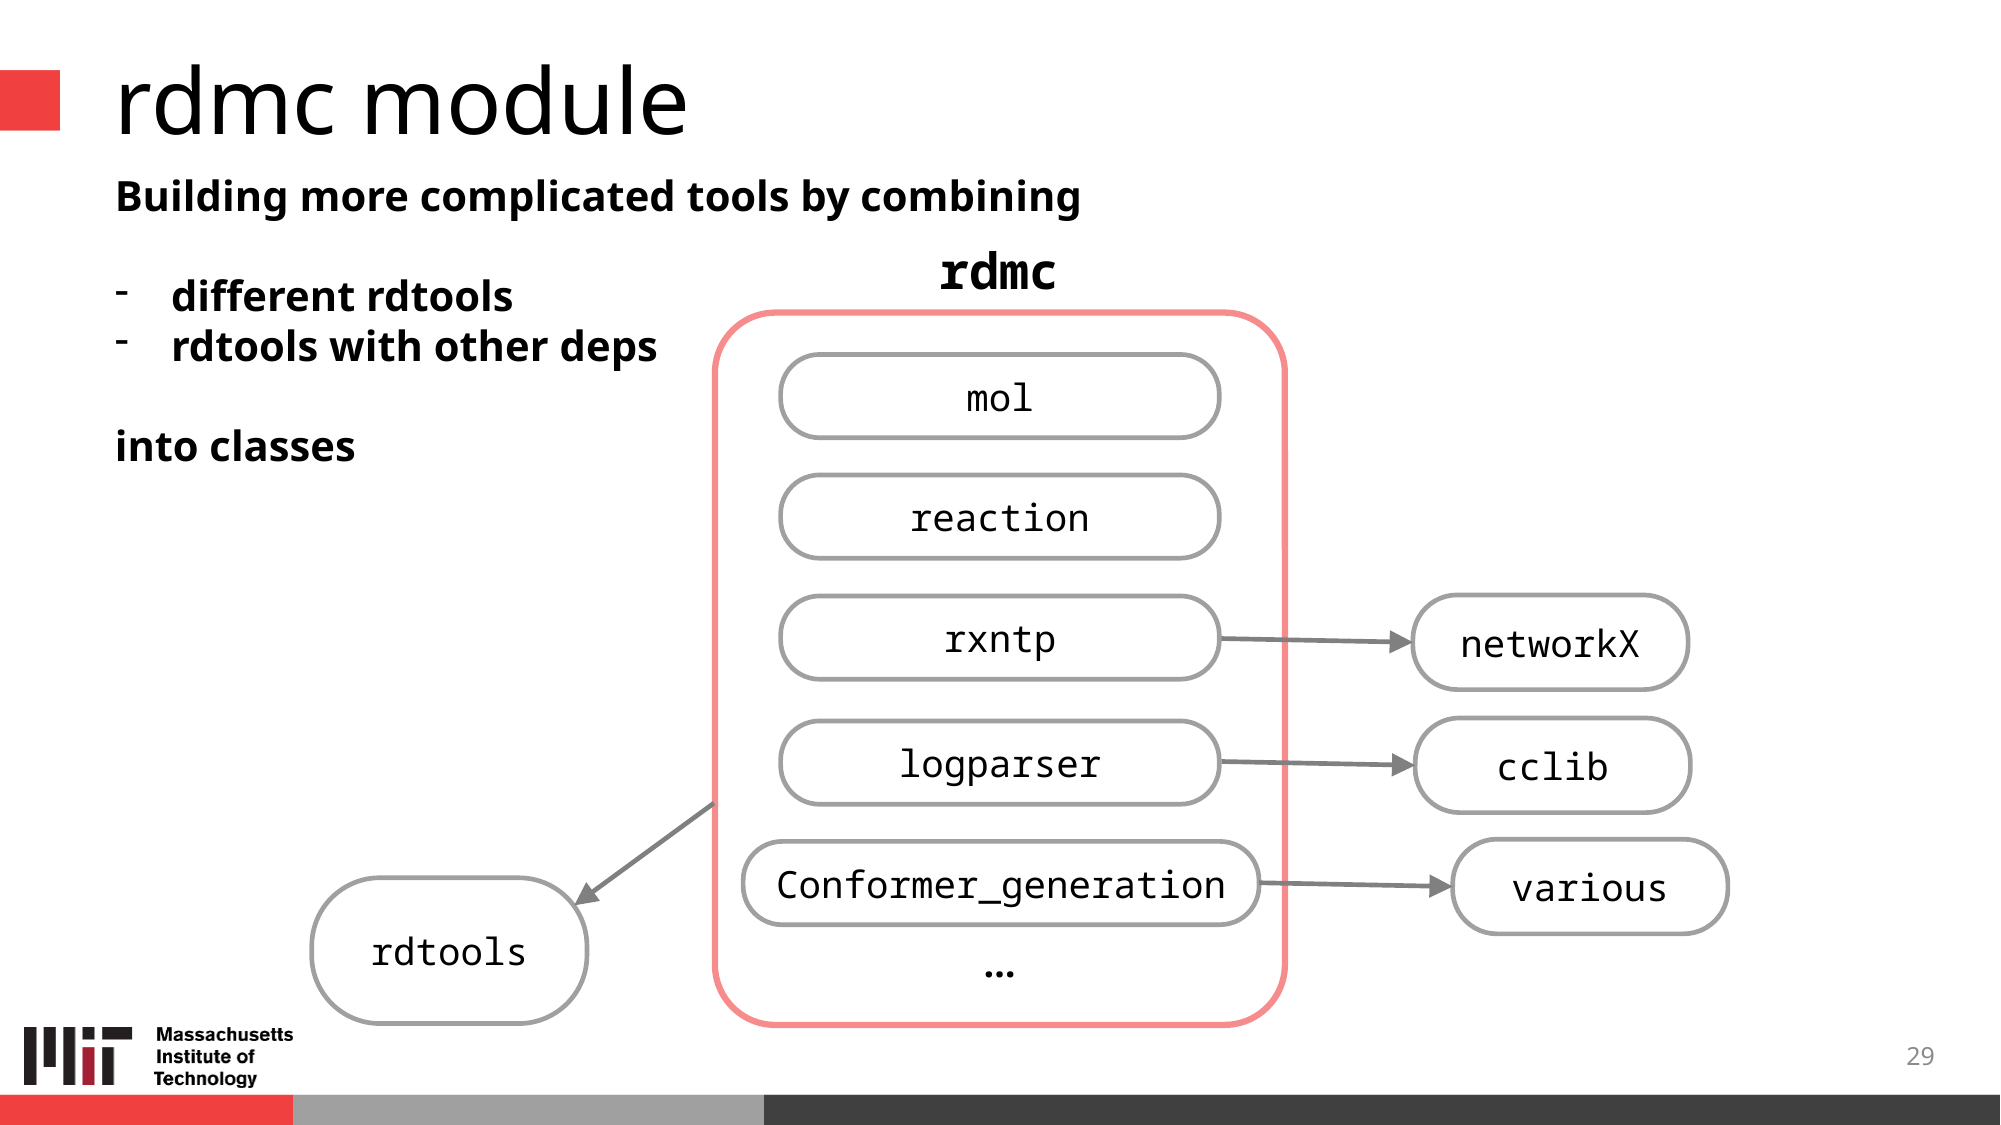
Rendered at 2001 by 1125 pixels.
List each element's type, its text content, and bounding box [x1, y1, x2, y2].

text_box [1259, 839, 1728, 934]
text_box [1221, 717, 1691, 813]
text_box reaction [779, 473, 1221, 560]
text_box [713, 311, 1286, 1026]
text_box rxntp [779, 594, 1219, 681]
text_box rdmc [925, 232, 1075, 307]
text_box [1219, 594, 1689, 690]
text_box mol [779, 353, 1221, 439]
text_box logparser [779, 719, 1221, 806]
title rdmc module [99, 29, 1900, 180]
slide_number 29 [1800, 1027, 1950, 1088]
picture [24, 1027, 293, 1088]
text_box … [969, 932, 1031, 993]
text_box Conformer_generation [742, 840, 1259, 926]
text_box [311, 803, 715, 1024]
text_box Building more complicated tools by combining different rdtools rdtools with other deps into classes [99, 180, 1416, 478]
